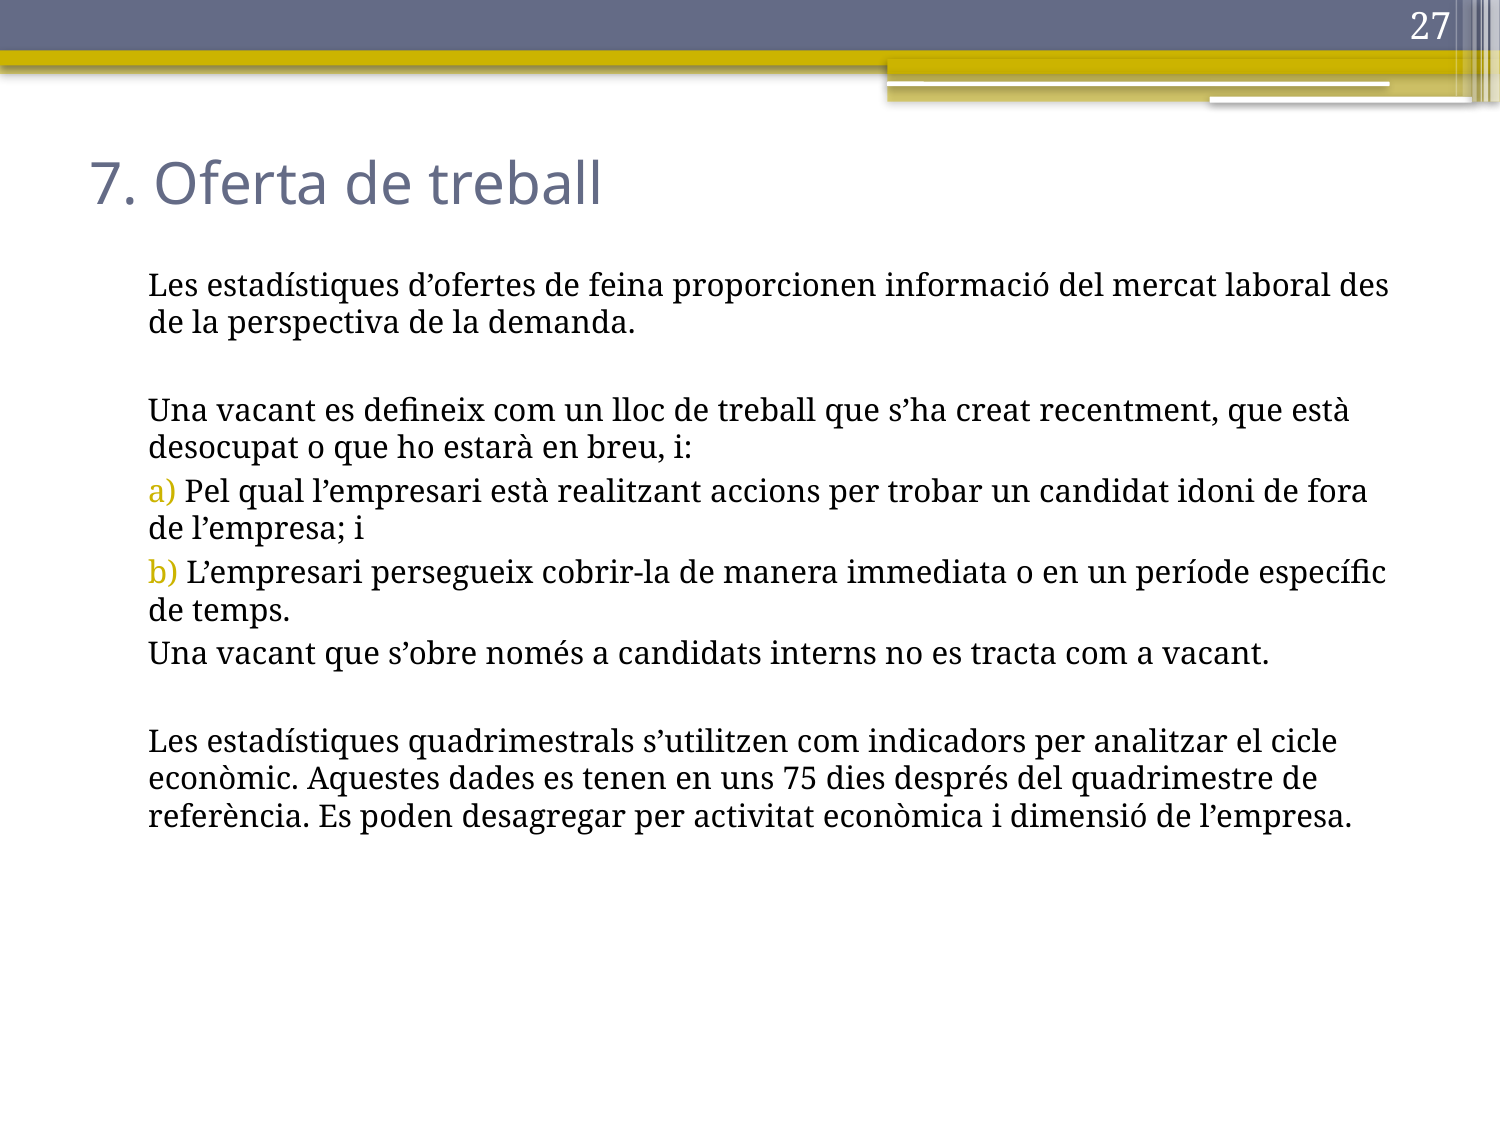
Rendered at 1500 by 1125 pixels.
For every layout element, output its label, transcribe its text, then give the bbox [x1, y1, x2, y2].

slide_number 27 [1341, 0, 1466, 61]
list Les estadístiques d’ofertes de feina proporcionen informació del mercat laboral des de la perspectiva de la demanda. Una vacant es defineix com un lloc de treball que s’ha creat recentment, que està desocupat o que ho estarà en breu, i: Pel qual l’empresari està realitzant accions per trobar un candidat idoni de fora de l’empresa; i L’empresari persegueix cobrir-la de manera immediata o en un període específic de temps. Una vacant que s’obre només a candidats interns no es tracta com a vacant. Les estadístiques quadrimestrals s’utilitzen com indicadors per analitzar el cicle econòmic. Aquestes dades es tenen en uns 75 dies després del quadrimestre de referència. Es poden desagregar per activitat econòmica i dimensió de l’empresa. [75, 257, 1425, 1079]
title 7. Oferta de treball [75, 93, 1425, 257]
